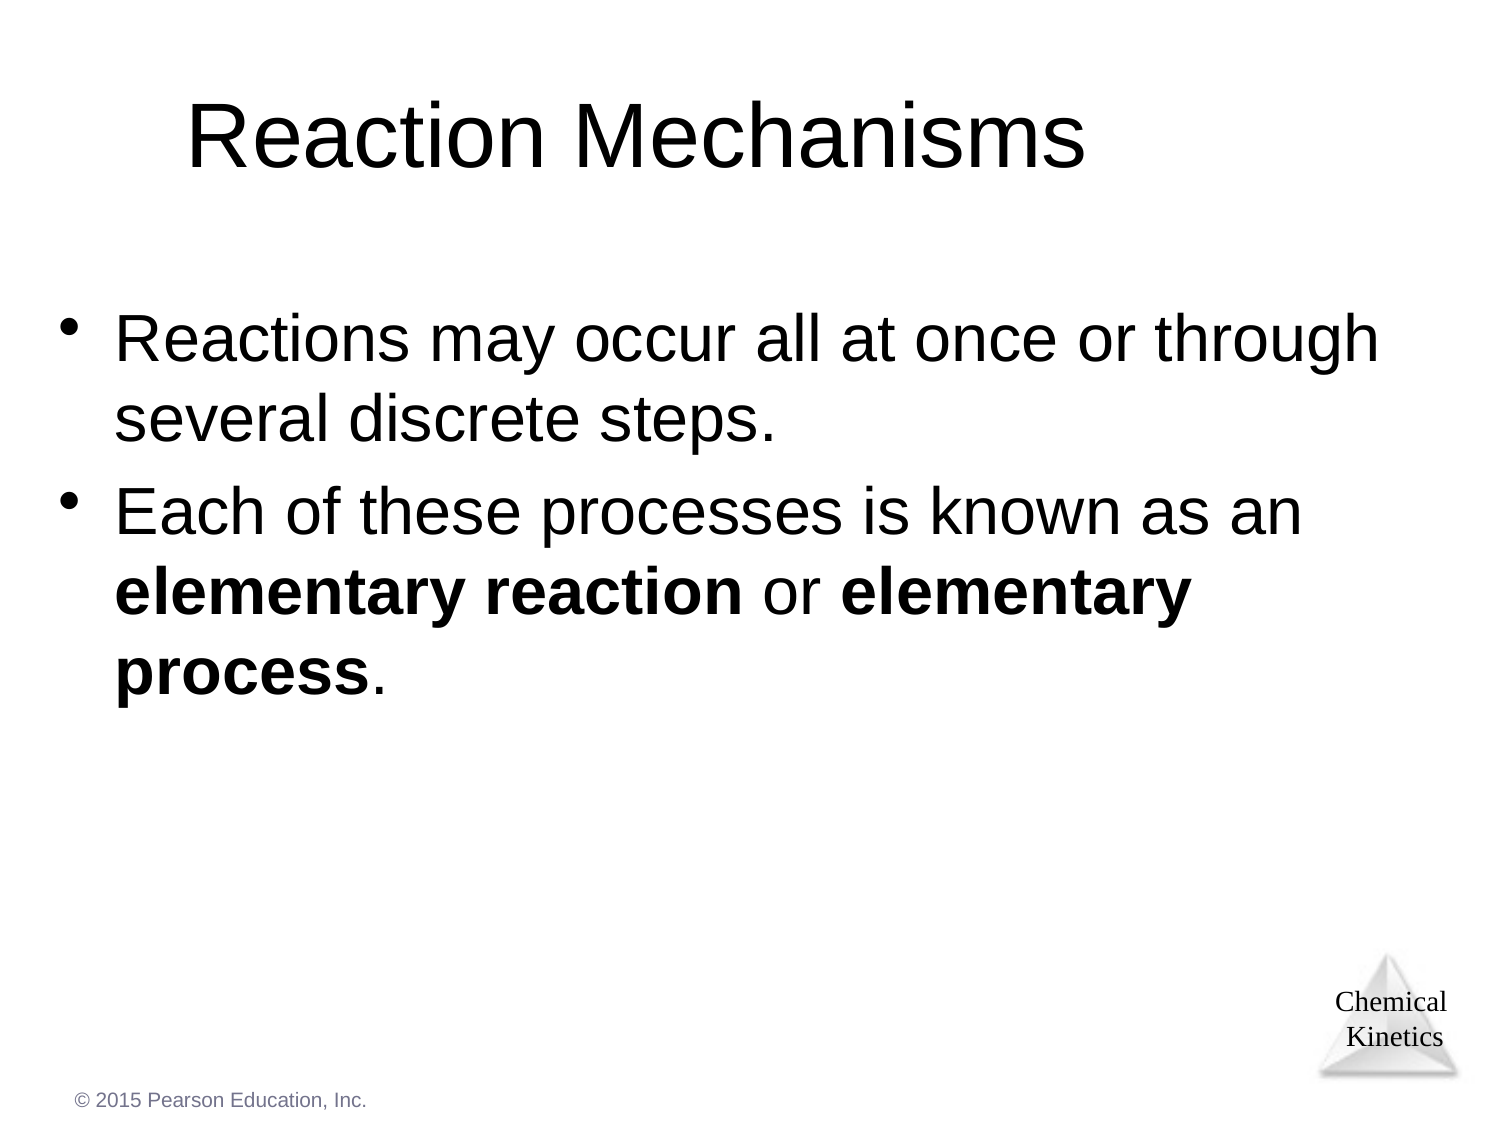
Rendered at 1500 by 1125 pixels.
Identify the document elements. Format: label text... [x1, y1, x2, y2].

title Reaction Mechanisms [0, 37, 1275, 225]
picture [1275, 899, 1500, 1125]
list Reactions may occur all at once or through several discrete steps. Each of these processes is known as an elementary reaction or elementary process. [43, 287, 1457, 963]
